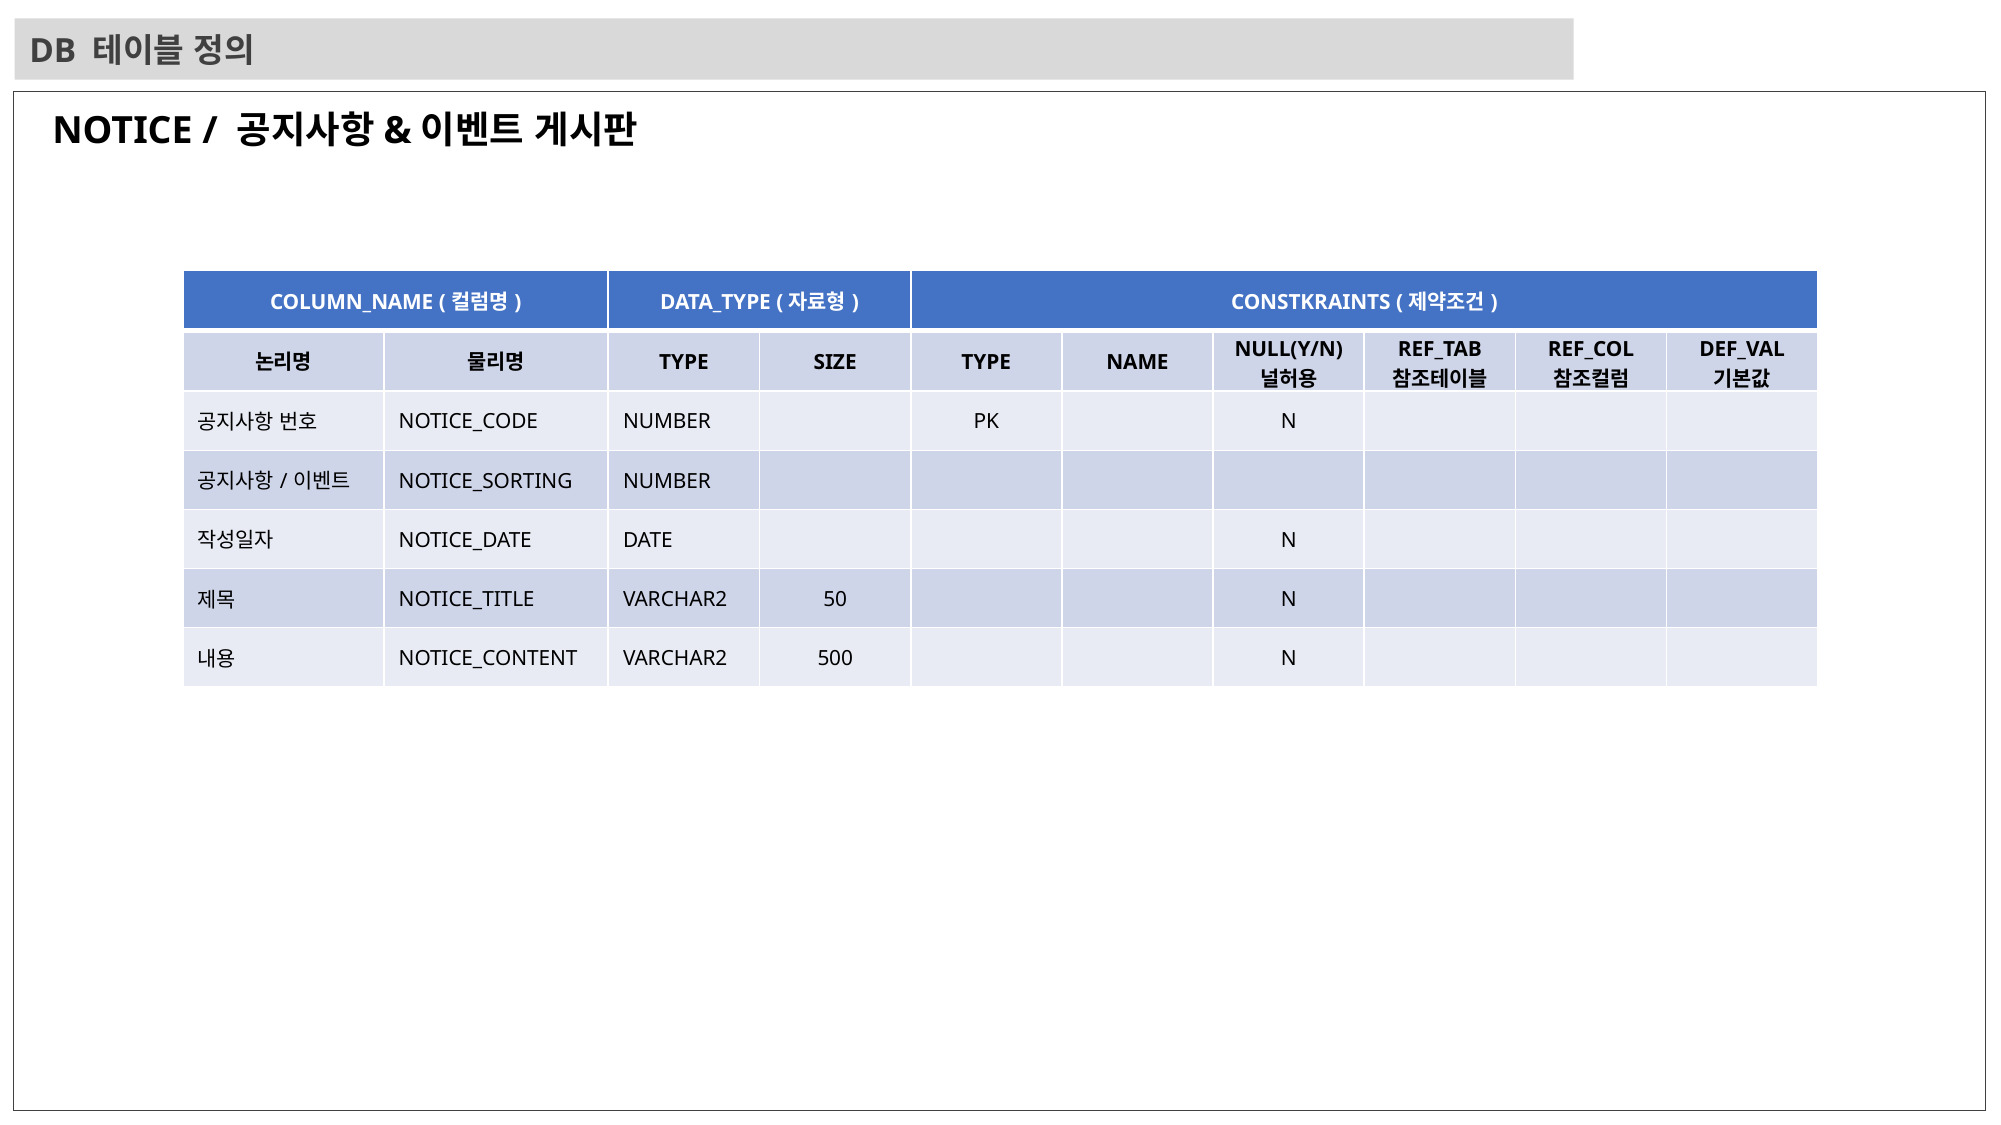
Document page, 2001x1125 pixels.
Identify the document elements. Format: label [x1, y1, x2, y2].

table_cell [1516, 628, 1666, 686]
table_cell [184, 569, 383, 627]
table_cell [184, 628, 383, 686]
table_cell [1365, 628, 1515, 686]
table_cell [1214, 569, 1363, 627]
table_cell [1365, 451, 1515, 509]
table_cell [760, 451, 910, 509]
table_cell [1667, 451, 1817, 509]
table_cell [1667, 392, 1817, 450]
table_cell [1365, 333, 1515, 390]
table_cell [1516, 392, 1666, 450]
table_cell [609, 628, 759, 686]
table_cell [1516, 333, 1666, 390]
table_cell [184, 392, 383, 450]
text_box [14, 17, 1575, 81]
table_cell [609, 569, 759, 627]
table_cell [1214, 628, 1363, 686]
table_cell [760, 510, 910, 568]
table_cell [912, 451, 1061, 509]
table_cell [760, 392, 910, 450]
table_cell [1667, 510, 1817, 568]
table_cell [1063, 569, 1212, 627]
table_header [609, 271, 910, 328]
table_cell [1365, 510, 1515, 568]
table_cell [1365, 392, 1515, 450]
table_cell [609, 451, 759, 509]
table_cell [184, 510, 383, 568]
table_cell [912, 392, 1061, 450]
table_header [184, 271, 607, 328]
table_cell [1063, 628, 1212, 686]
table_cell [1667, 628, 1817, 686]
table_cell [1516, 569, 1666, 627]
table_cell [1214, 392, 1363, 450]
table_cell [760, 569, 910, 627]
table_cell [609, 333, 759, 390]
table_cell [1063, 451, 1212, 509]
table_cell [1063, 333, 1212, 390]
table_cell [1365, 569, 1515, 627]
table_cell [760, 333, 910, 390]
table_cell [385, 628, 607, 686]
table_header [912, 271, 1817, 328]
table_cell [1214, 510, 1363, 568]
table_cell [912, 510, 1061, 568]
table_cell [184, 333, 383, 390]
table_cell [1214, 333, 1363, 390]
text_box [12, 90, 1987, 1111]
table_cell [1667, 333, 1817, 390]
table_cell [912, 569, 1061, 627]
table_cell [385, 569, 607, 627]
table_cell [760, 628, 910, 686]
table_cell [1063, 392, 1212, 450]
table_cell [609, 392, 759, 450]
table_cell [912, 628, 1061, 686]
table_cell [609, 510, 759, 568]
table_cell [1516, 451, 1666, 509]
table_cell [1214, 451, 1363, 509]
table_cell [385, 451, 607, 509]
table_cell [385, 333, 607, 390]
table_cell [385, 510, 607, 568]
table_cell [385, 392, 607, 450]
table_cell [1667, 569, 1817, 627]
table_cell [1516, 510, 1666, 568]
table_cell [912, 333, 1061, 390]
table_cell [184, 451, 383, 509]
table_cell [1063, 510, 1212, 568]
